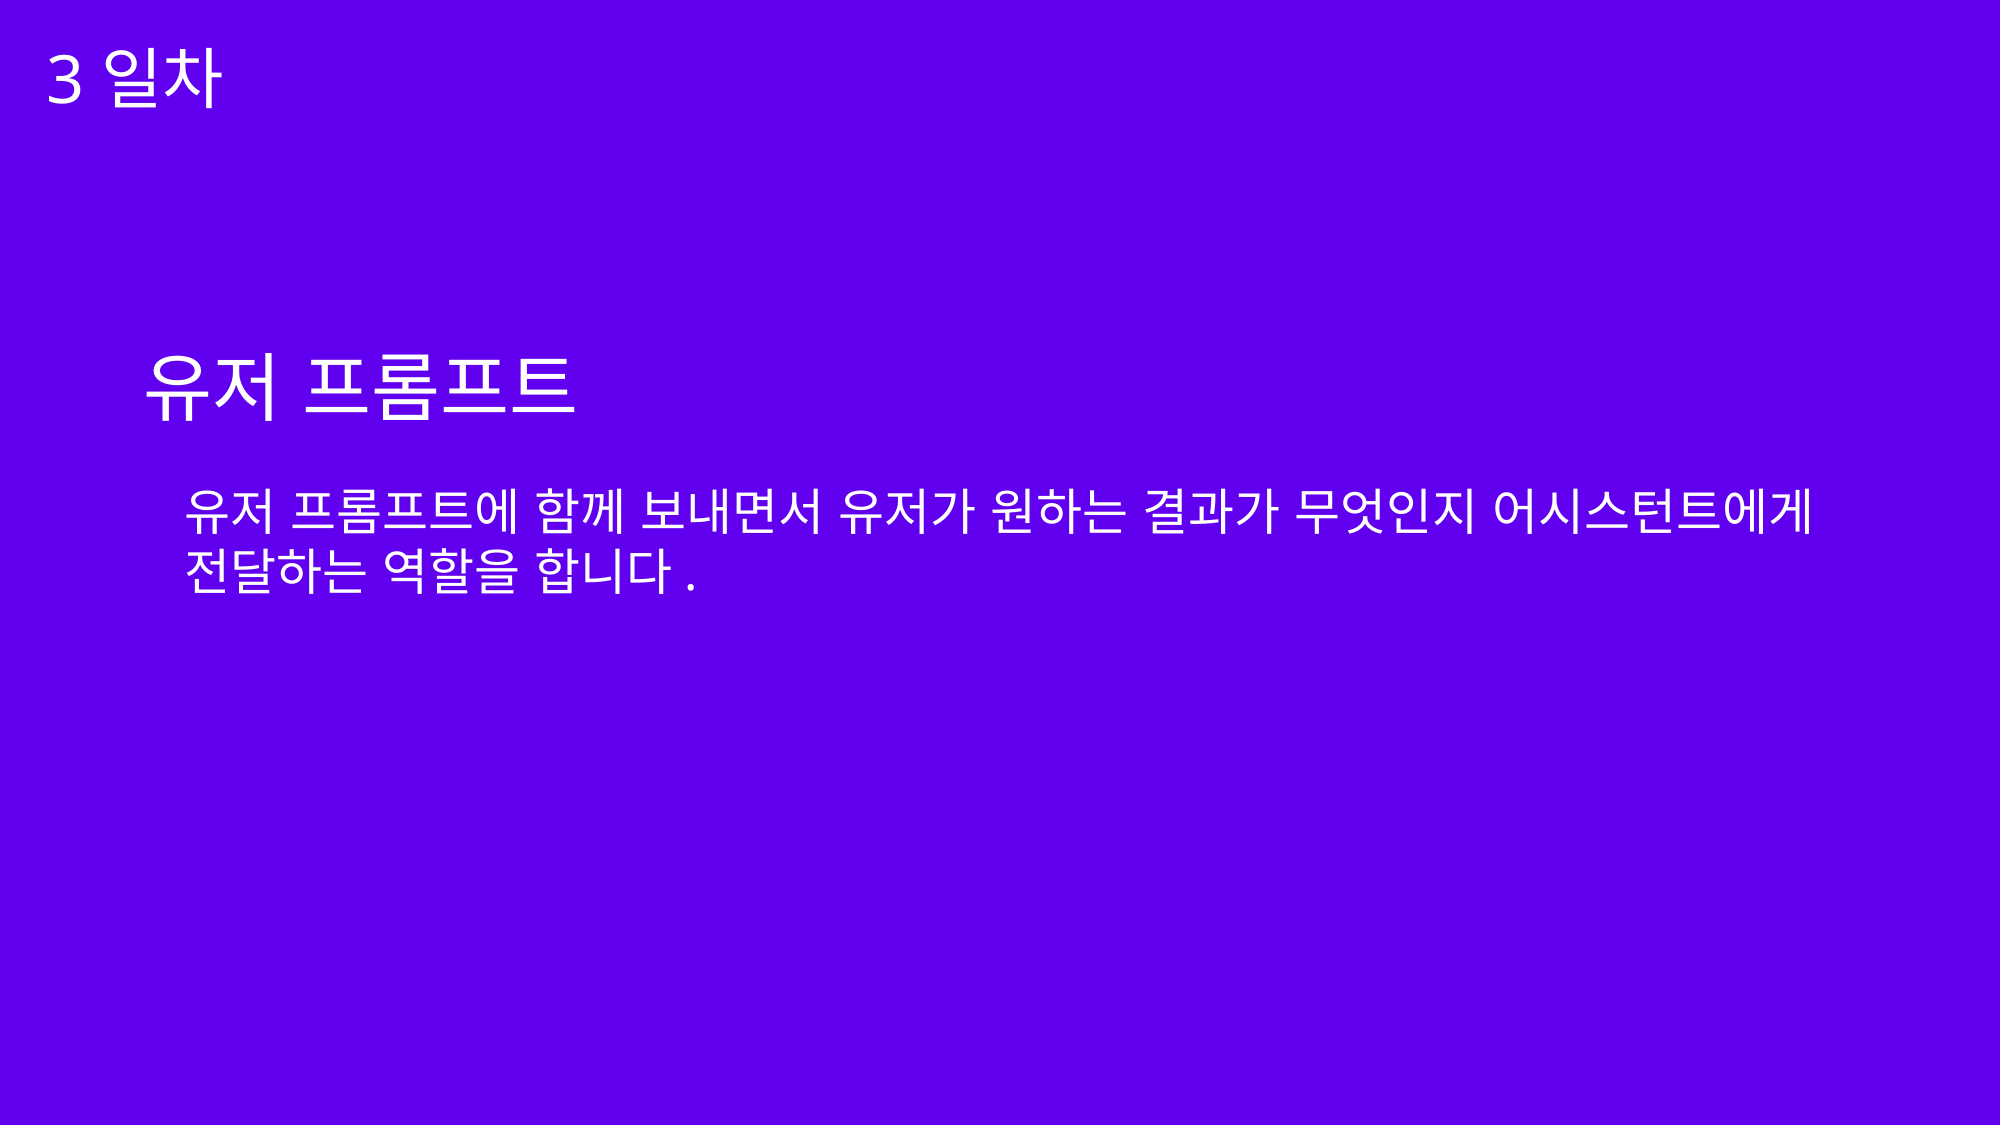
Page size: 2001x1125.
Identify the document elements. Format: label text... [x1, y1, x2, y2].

text_box 유저 프롬프트에 함께 보내면서 유저가 원하는 결과가 무엇인지 어시스턴트에게 전달하는 역할을 합니다. [170, 473, 1830, 609]
text_box 유저 프롬프트 [128, 333, 594, 438]
text_box 3일차 [32, 29, 240, 125]
